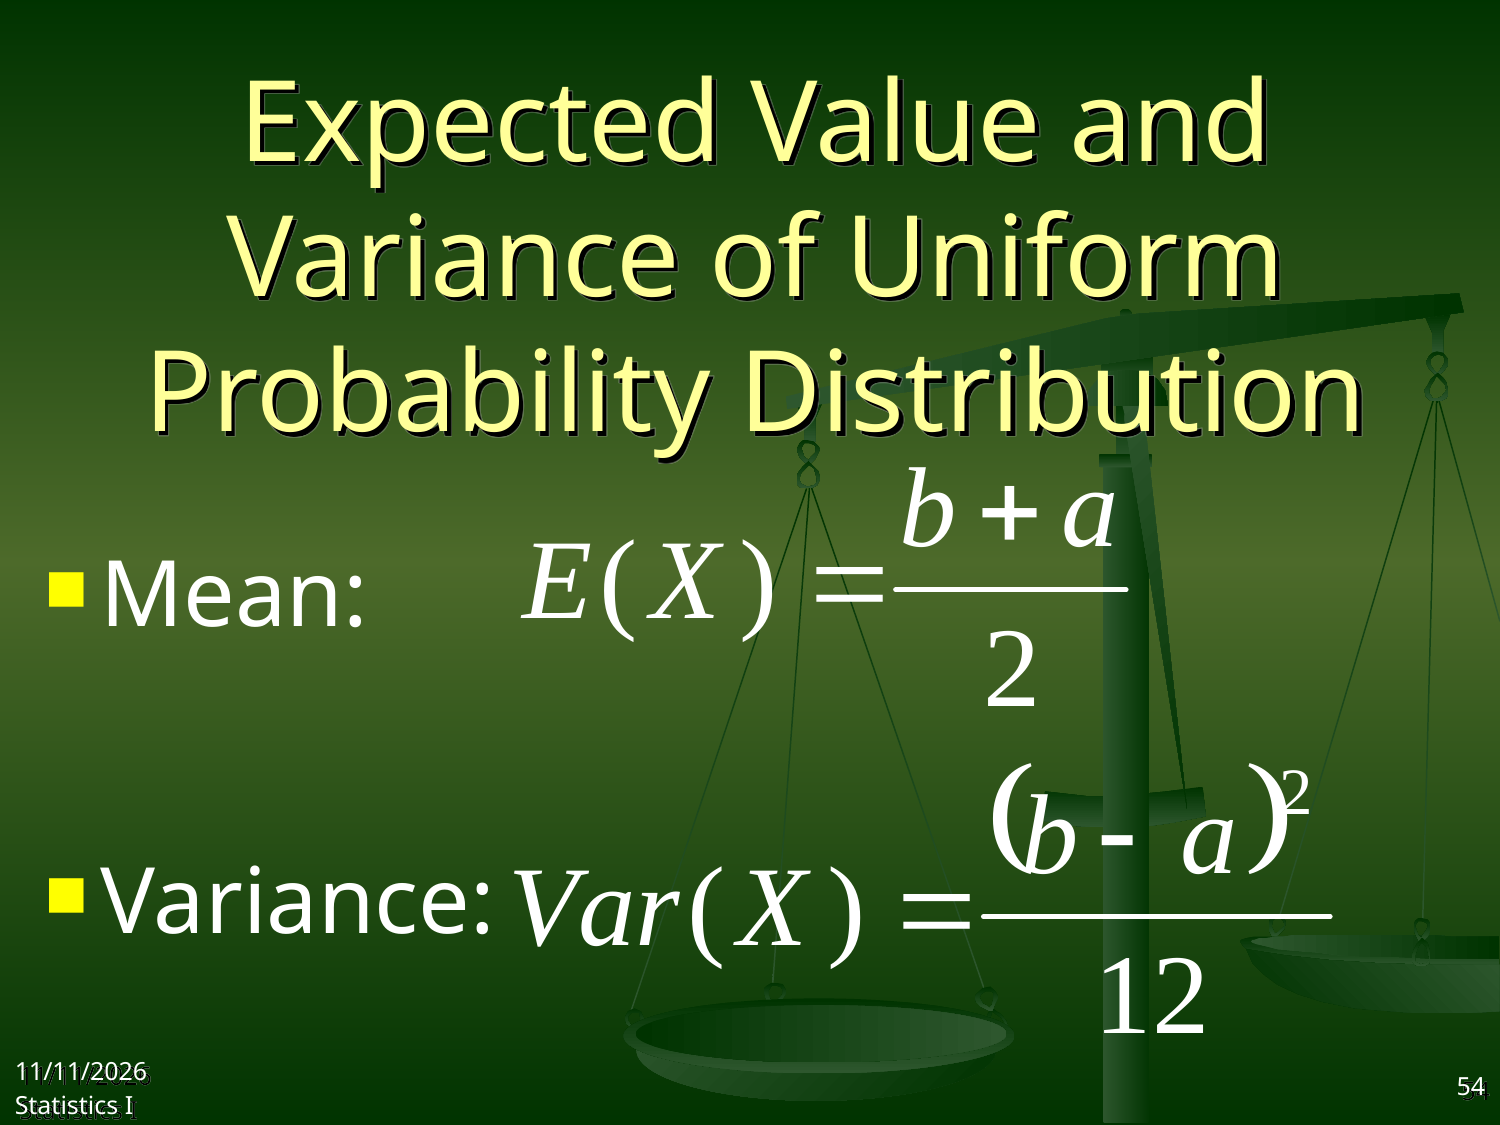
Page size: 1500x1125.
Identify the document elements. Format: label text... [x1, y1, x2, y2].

text_box Variance: [29, 834, 496, 993]
title Expected Value and Variance of Uniform Probability Distribution [29, 42, 1483, 461]
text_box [501, 433, 1353, 1059]
slide_number 54 [1149, 1049, 1500, 1125]
list Mean: [29, 526, 491, 686]
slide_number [0, 1049, 351, 1125]
